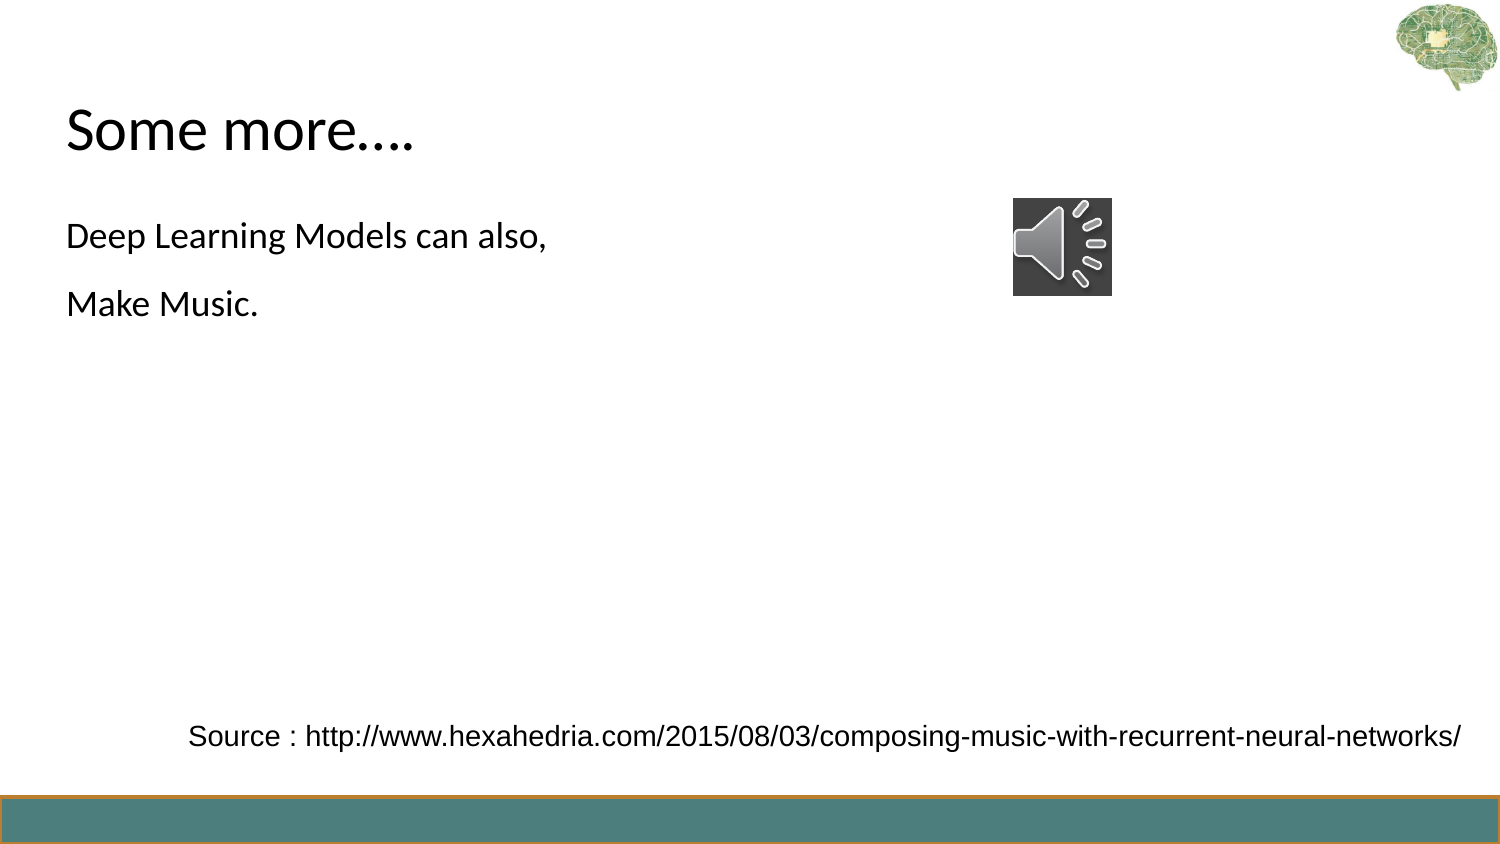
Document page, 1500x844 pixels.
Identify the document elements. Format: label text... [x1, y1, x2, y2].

picture [1012, 196, 1113, 298]
title Some more…. [51, 72, 1449, 167]
picture [1392, 0, 1500, 92]
text_box Source : http://www.hexahedria.com/2015/08/03/composing-music-with-recurrent-neural-networks/ [173, 709, 1478, 760]
list Deep Learning Models can also, Make Music. [51, 189, 1449, 750]
text_box [0, 795, 1500, 844]
